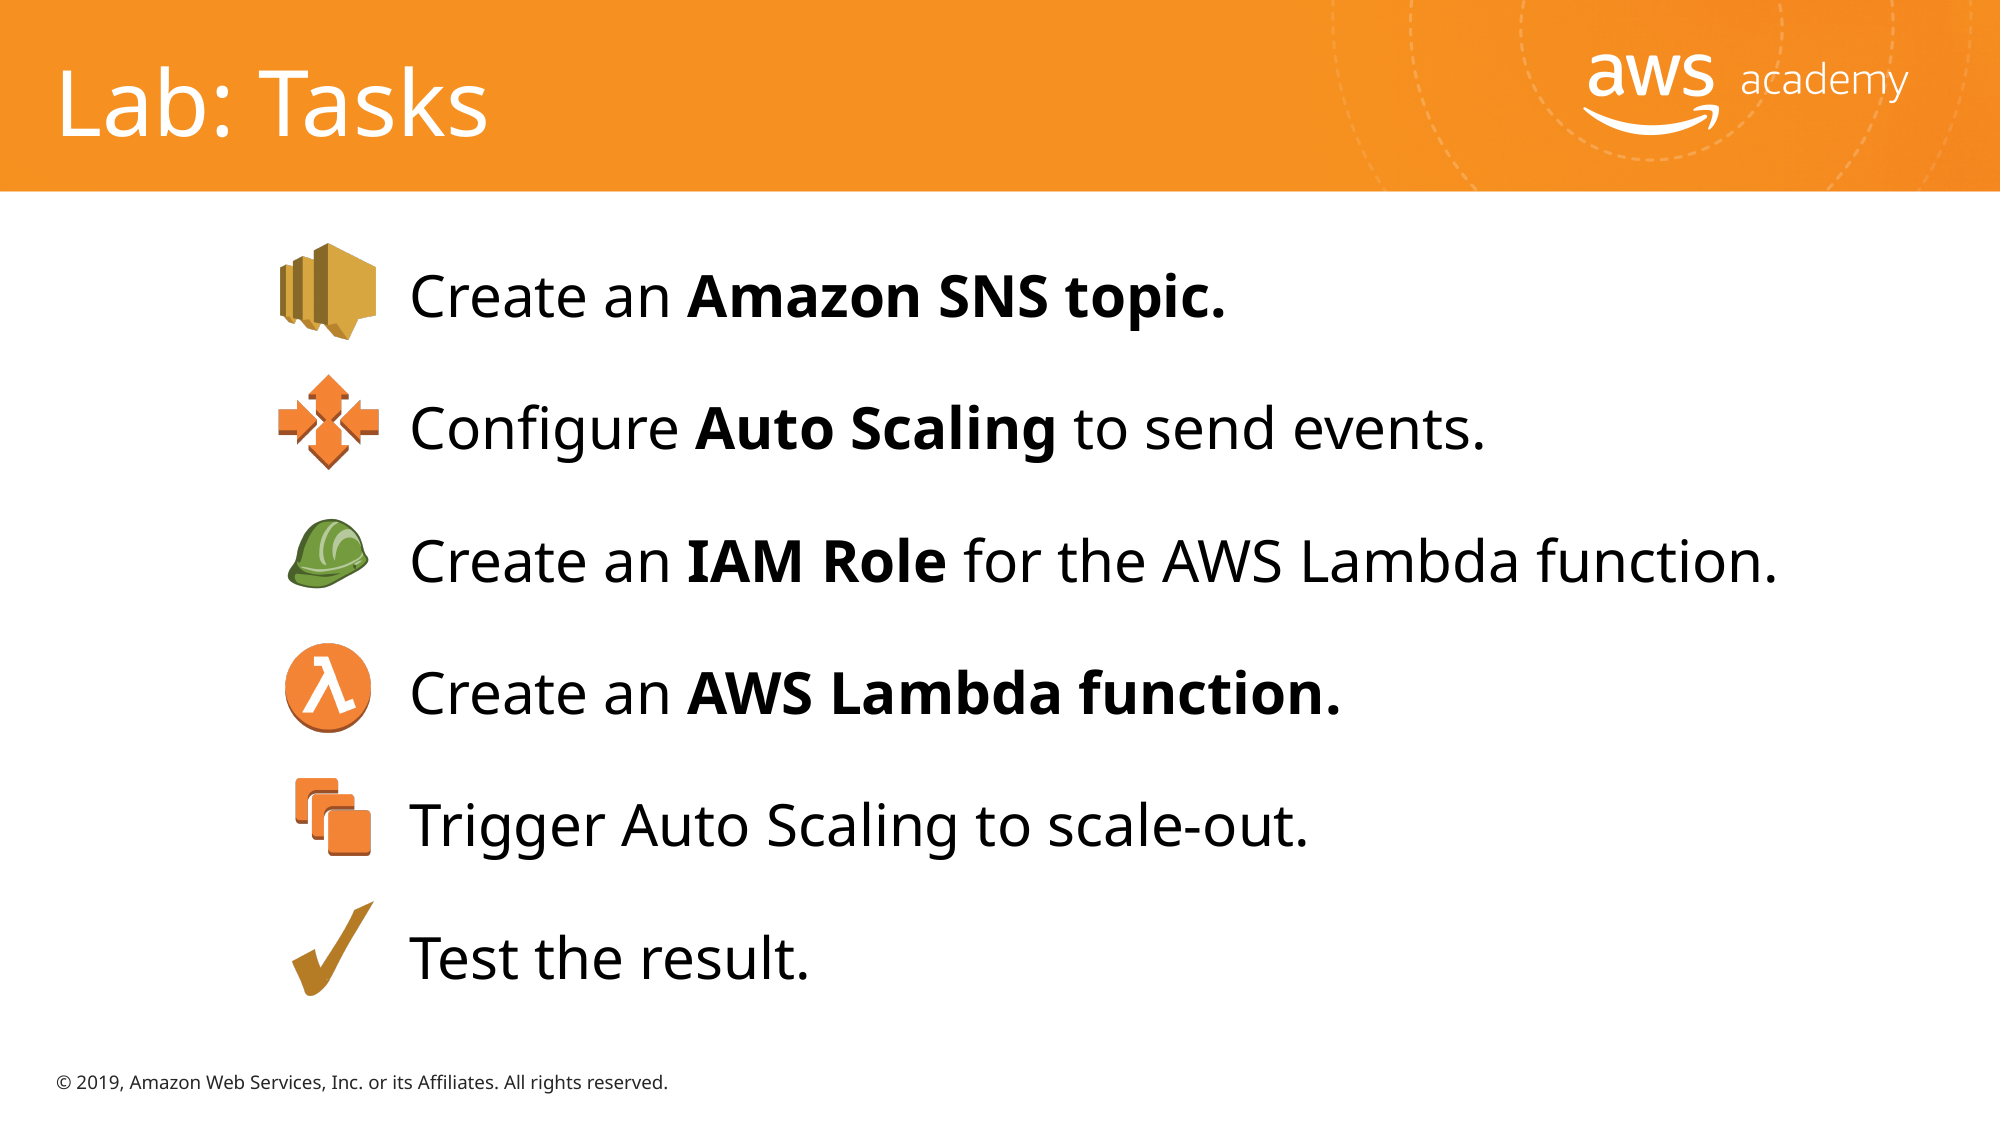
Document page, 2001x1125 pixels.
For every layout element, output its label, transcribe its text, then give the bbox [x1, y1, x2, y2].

list Create an Amazon SNS topic. Configure Auto Scaling to send events. Create an IAM Role for the AWS Lambda function. Create an AWS Lambda function. Trigger Auto Scaling to scale-out. Test the result. [394, 259, 1799, 1066]
picture [0, 0, 2000, 1125]
title Lab: Tasks [39, 43, 1863, 172]
